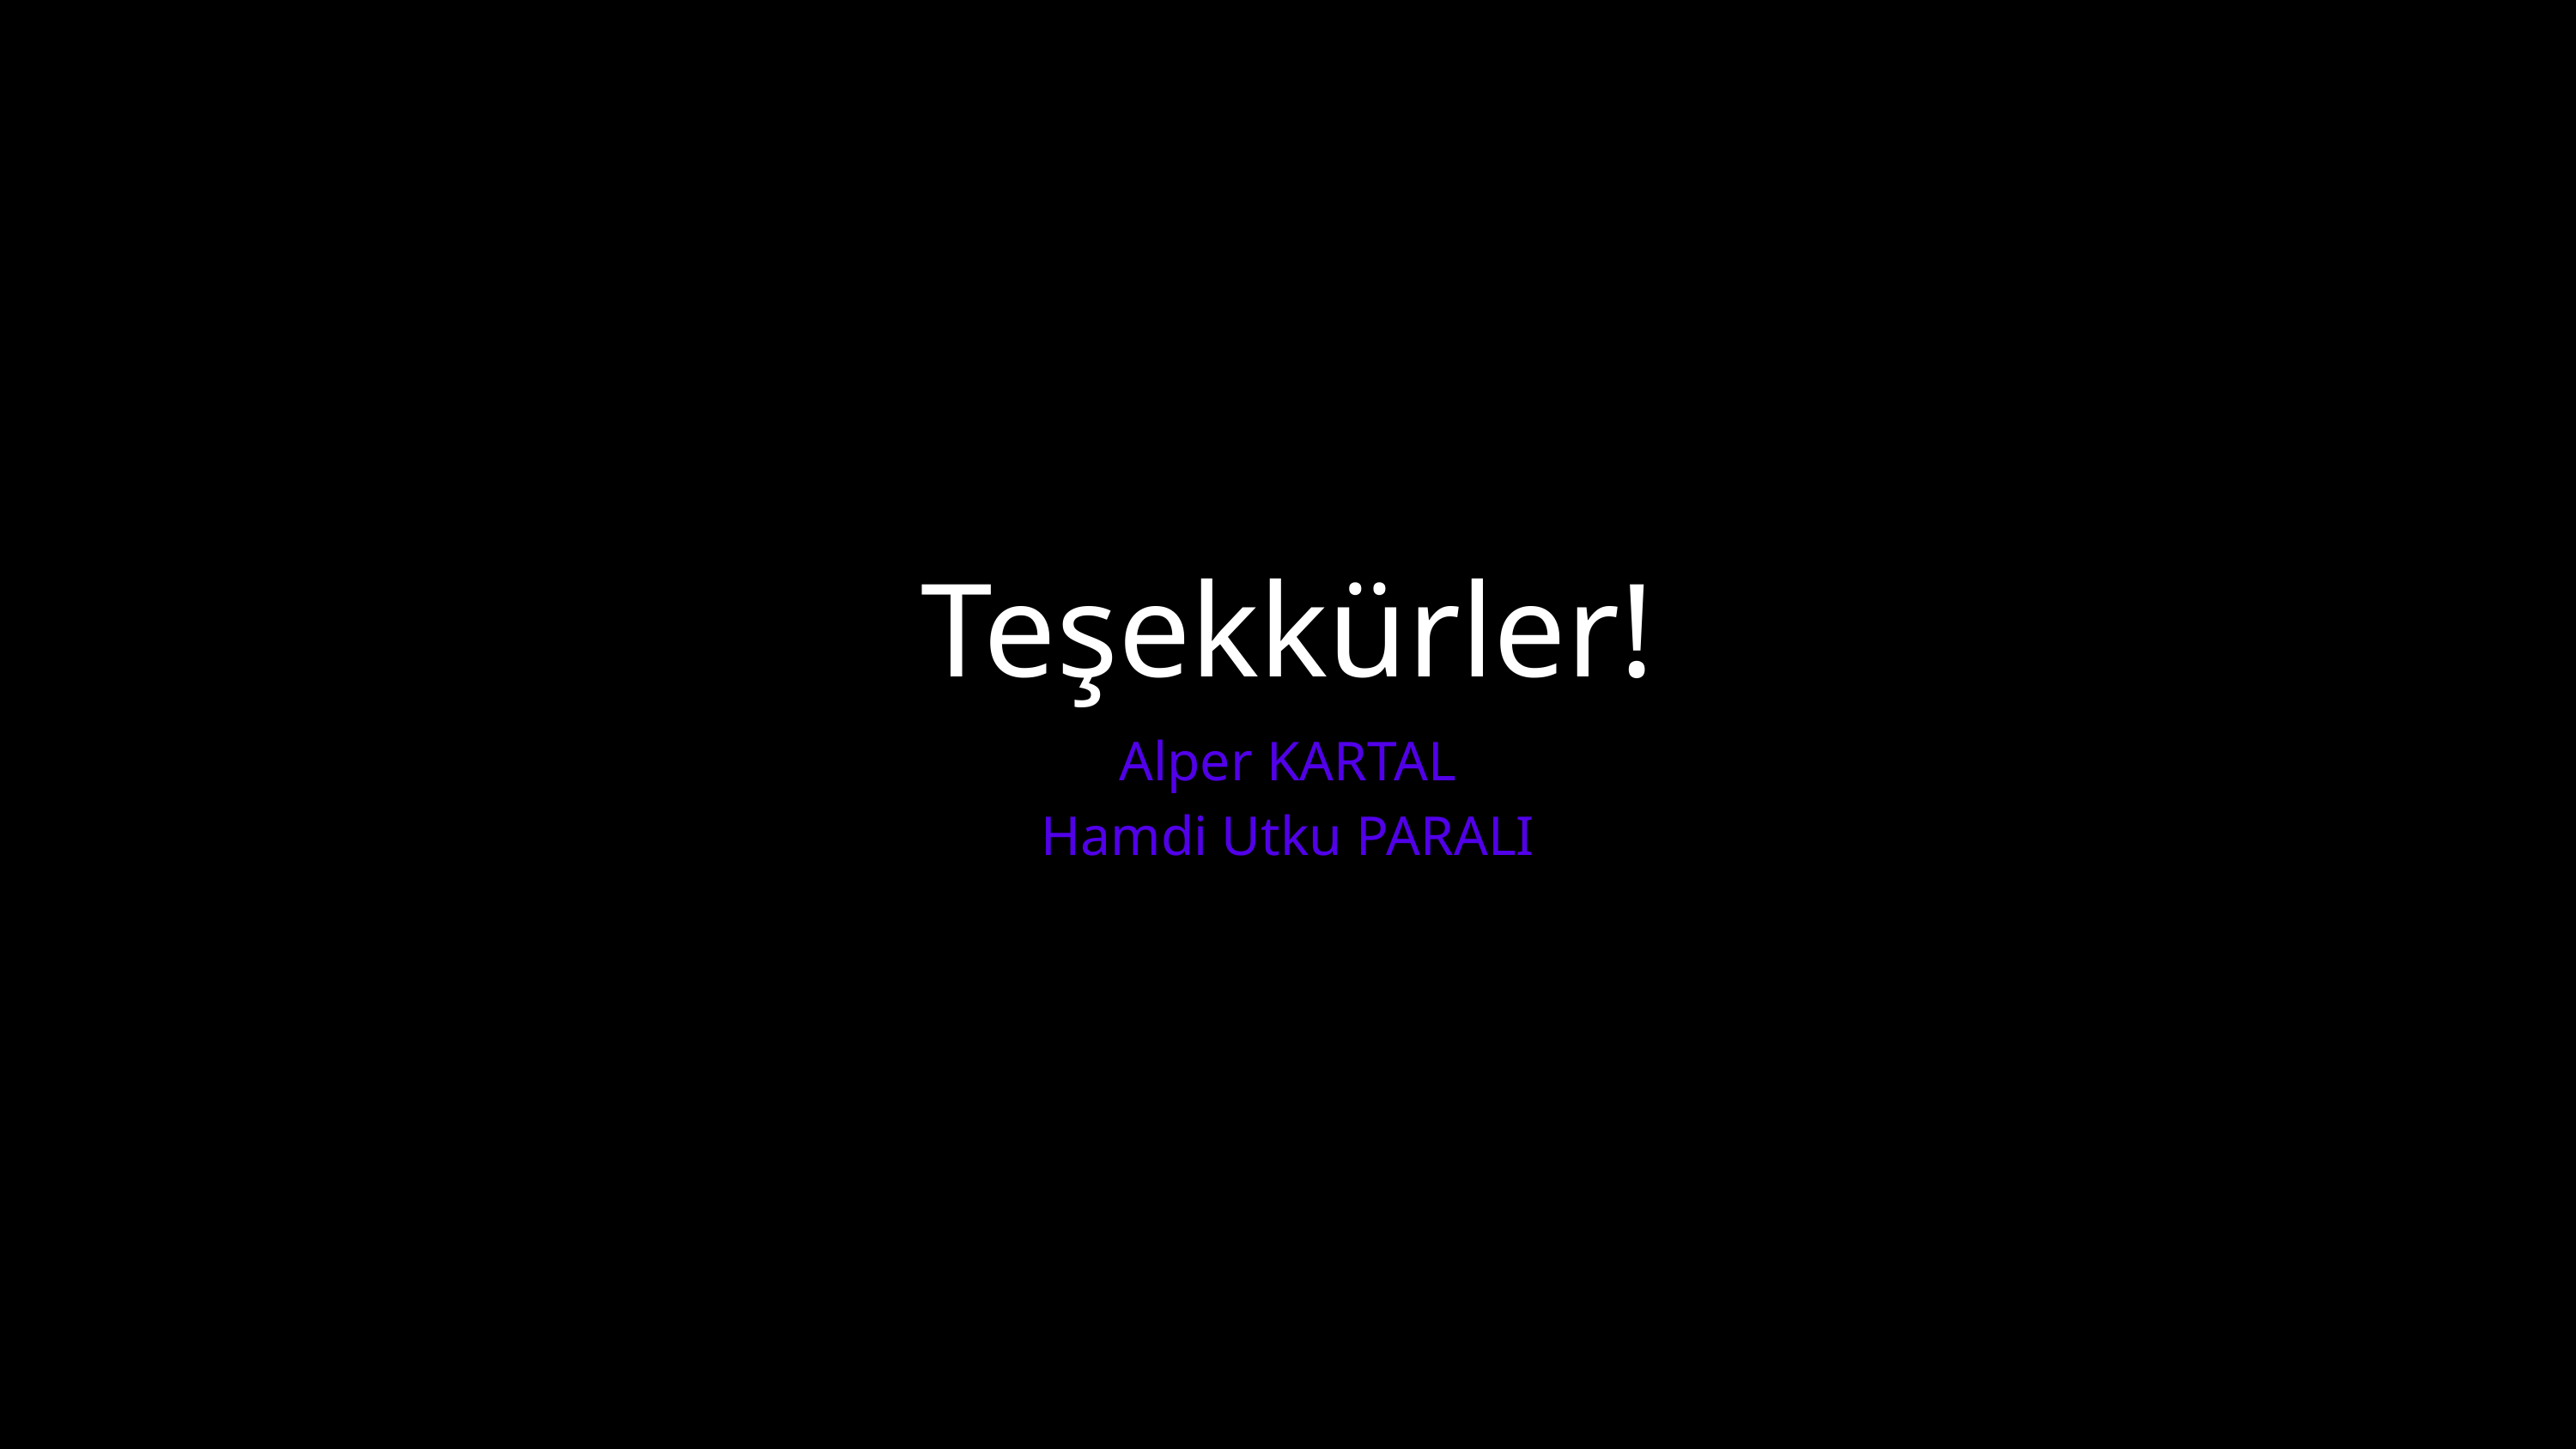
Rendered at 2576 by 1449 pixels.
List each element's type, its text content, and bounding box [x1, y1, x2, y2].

text_box Alper KARTAL Hamdi Utku PARALI [981, 716, 1595, 867]
text_box Teşekkürler! [831, 556, 1745, 703]
